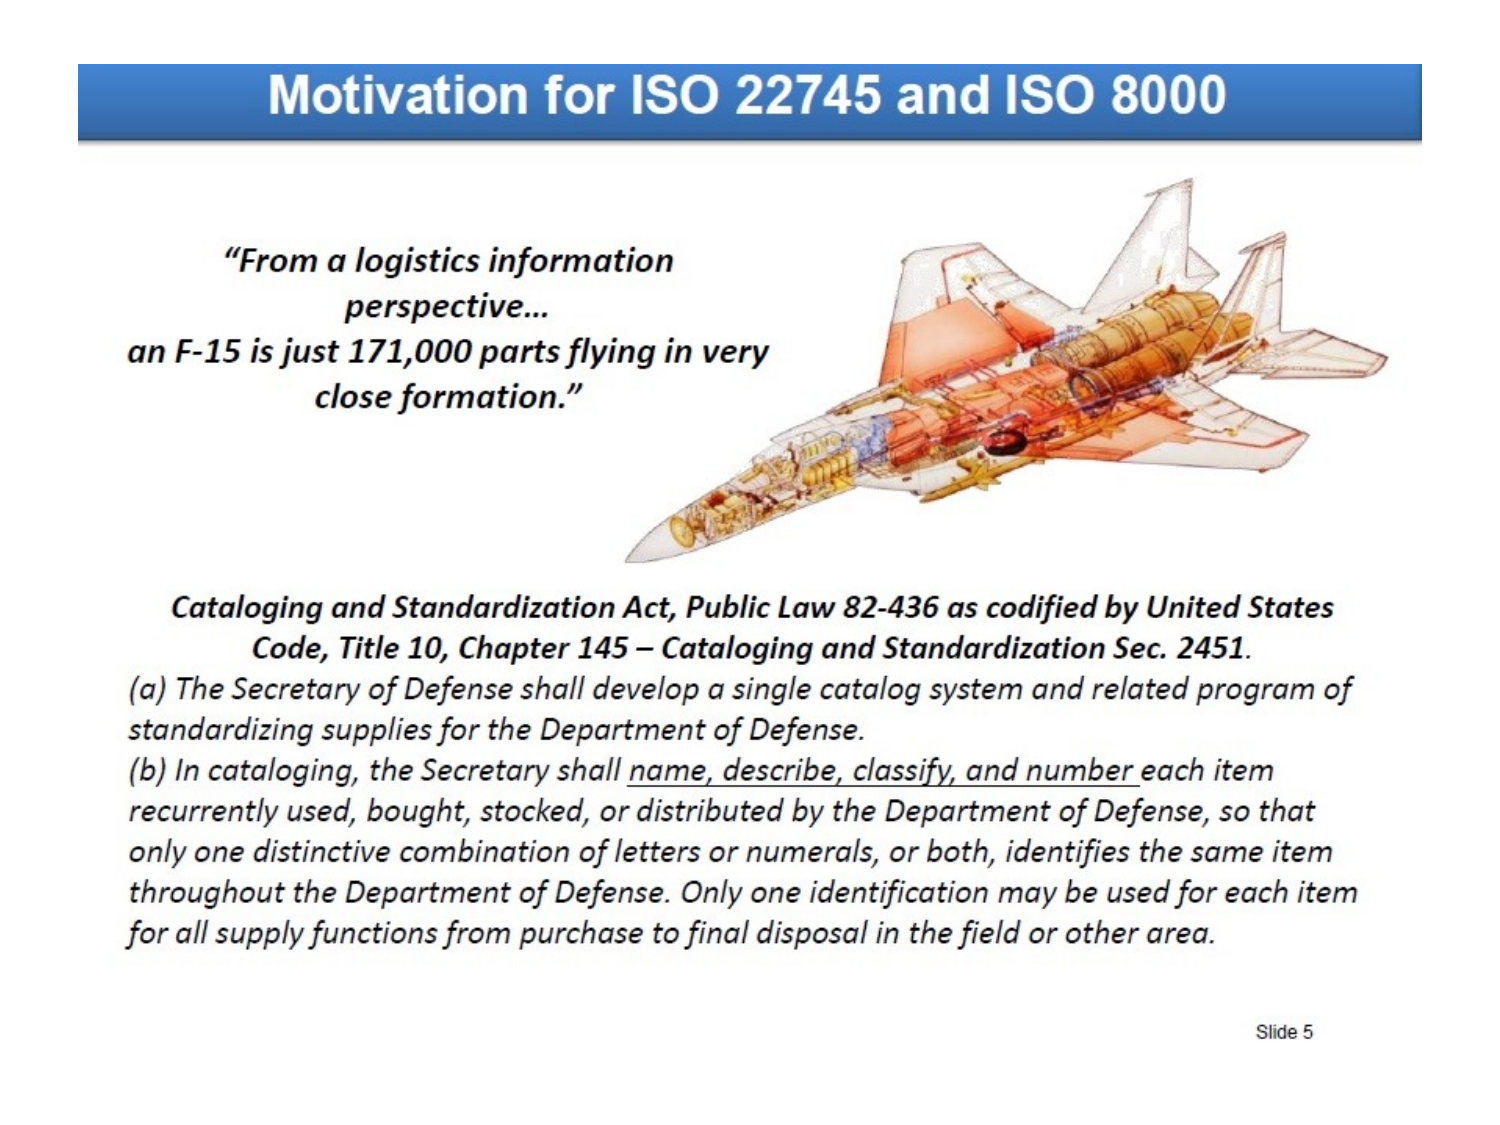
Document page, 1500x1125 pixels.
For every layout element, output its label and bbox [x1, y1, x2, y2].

picture [78, 64, 1422, 1061]
